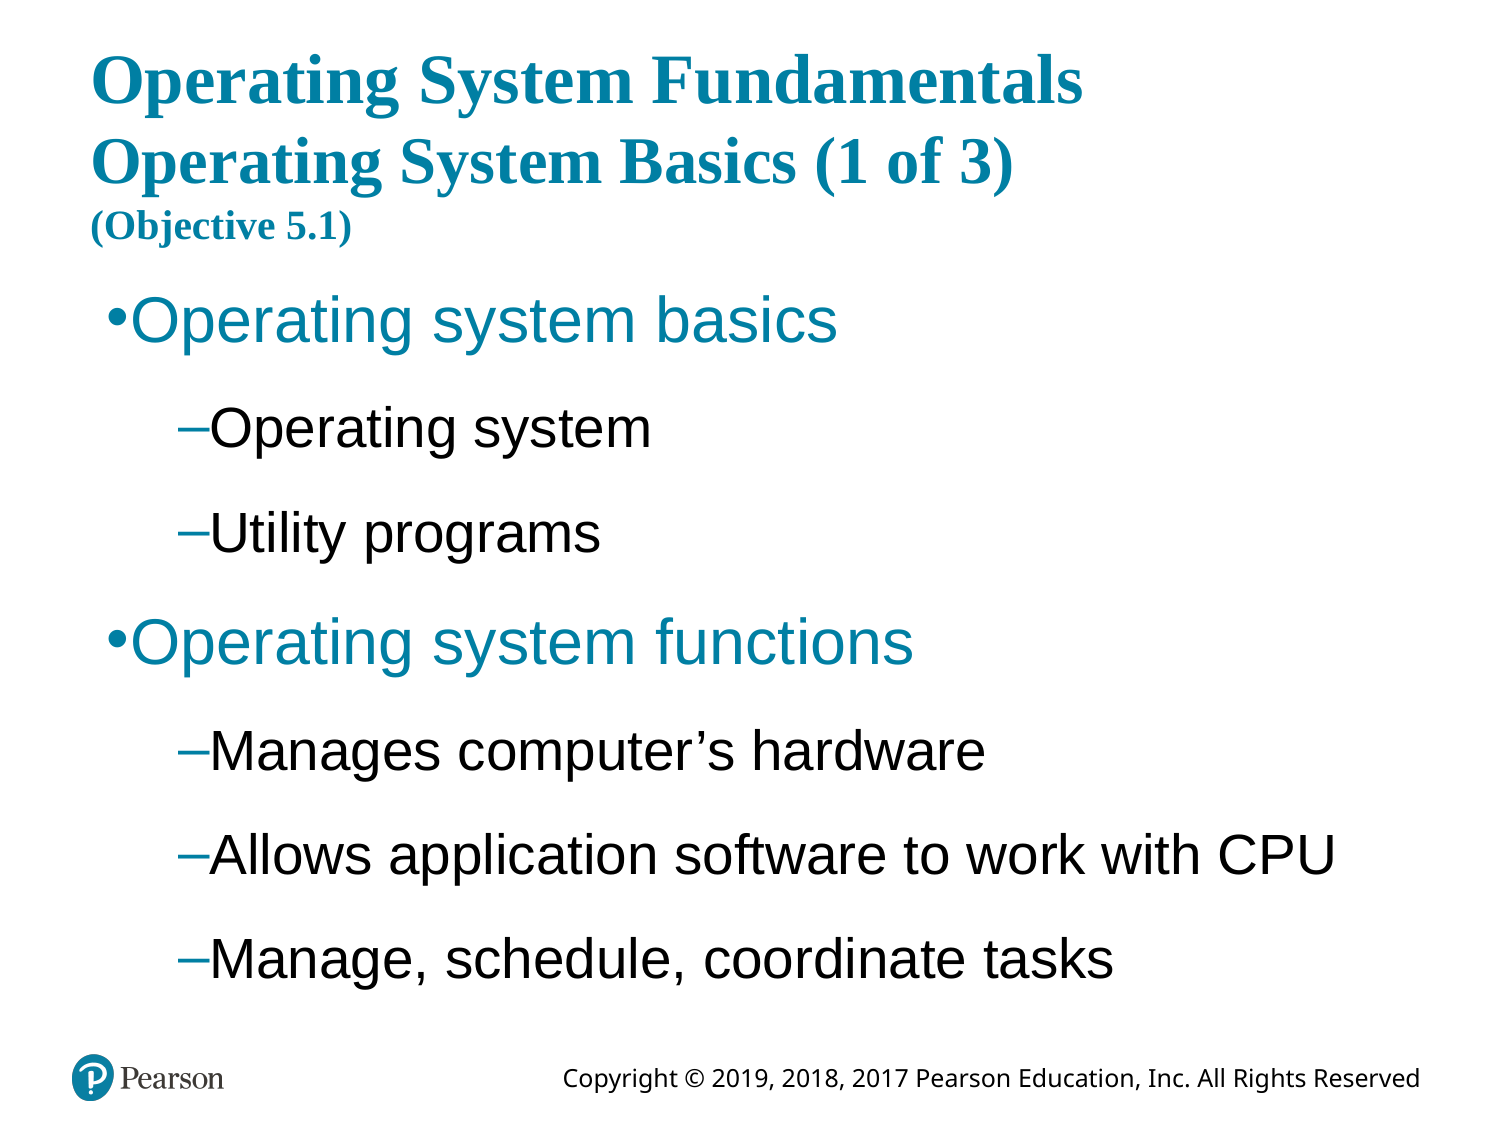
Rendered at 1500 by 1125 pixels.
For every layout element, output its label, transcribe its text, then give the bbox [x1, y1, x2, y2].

list Operating system basics Operating system Utility programs Operating system functions Manages computer’s hardware Allows application software to work with CPU Manage, schedule, coordinate tasks [75, 262, 1425, 1005]
picture [72, 1087, 83, 1101]
picture [80, 1063, 106, 1088]
picture [98, 1054, 224, 1101]
picture [72, 1054, 88, 1070]
title Operating System Fundamentals Operating System Basics (1 of 3) (Objective 5.1) [75, 0, 1500, 263]
